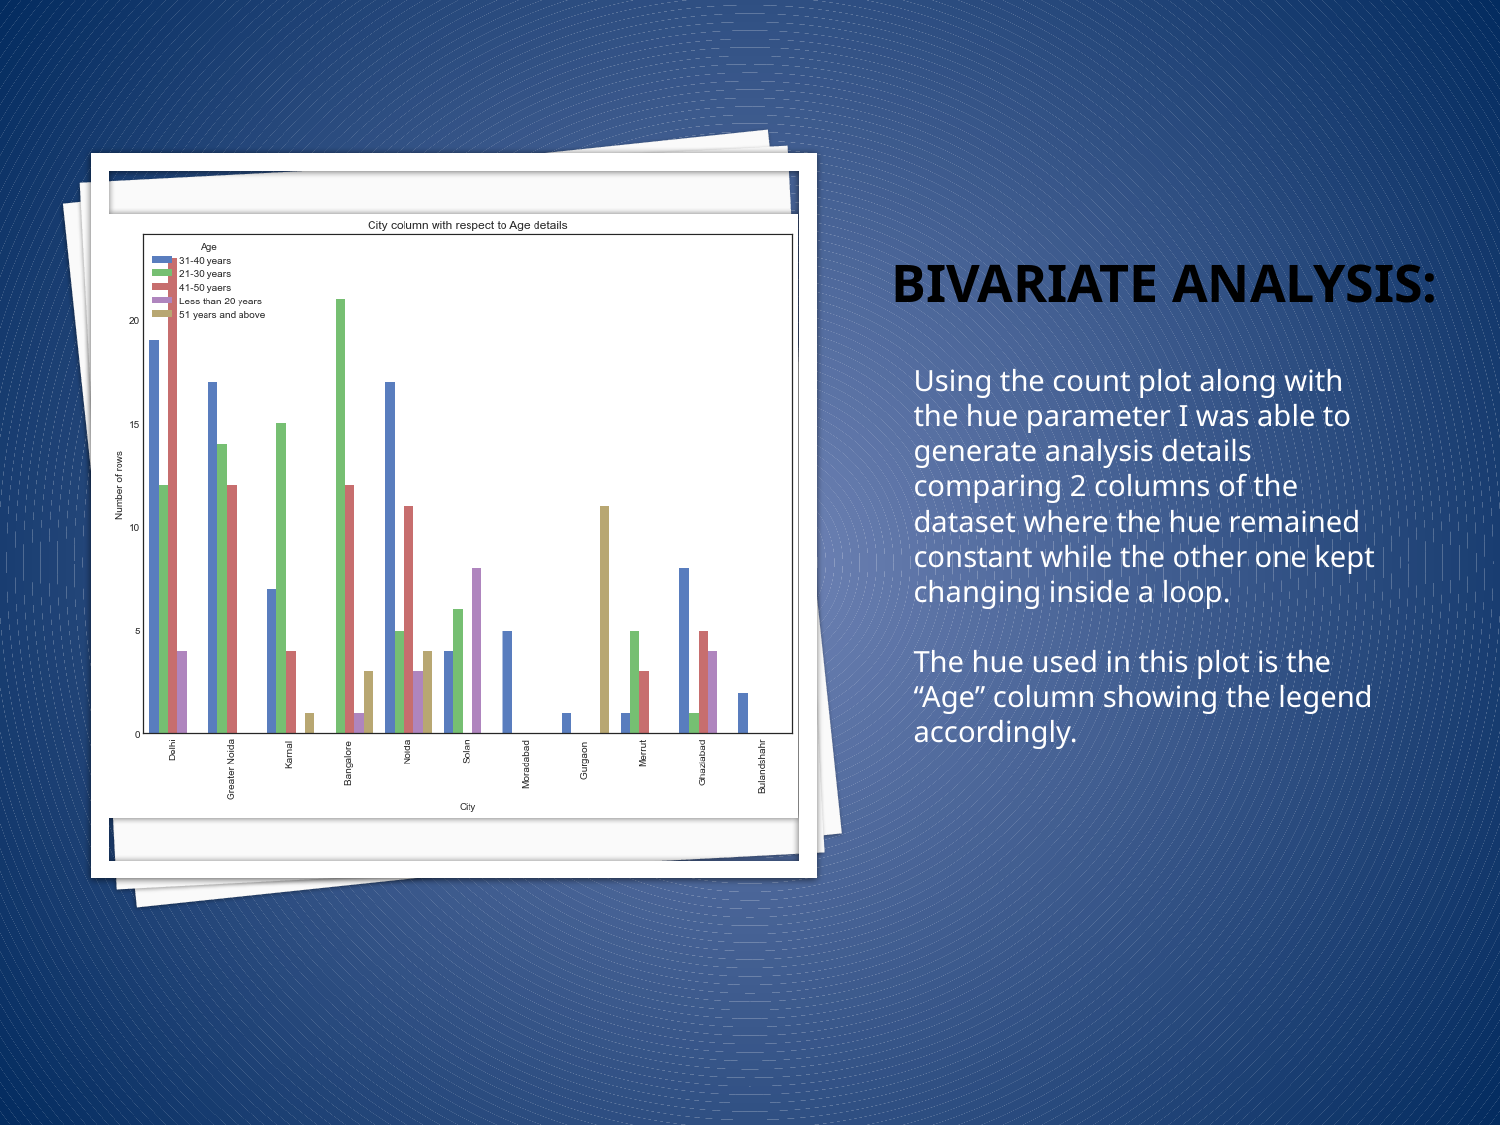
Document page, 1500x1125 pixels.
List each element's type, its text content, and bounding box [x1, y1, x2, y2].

title Bivariate Analysis: [884, 187, 1447, 313]
picture [108, 170, 800, 862]
list Using the count plot along with the hue parameter I was able to generate analysis details comparing 2 columns of the dataset where the hue remained constant while the other one kept changing inside a loop. The hue used in this plot is the “Age” column showing the legend accordingly. [900, 362, 1382, 775]
